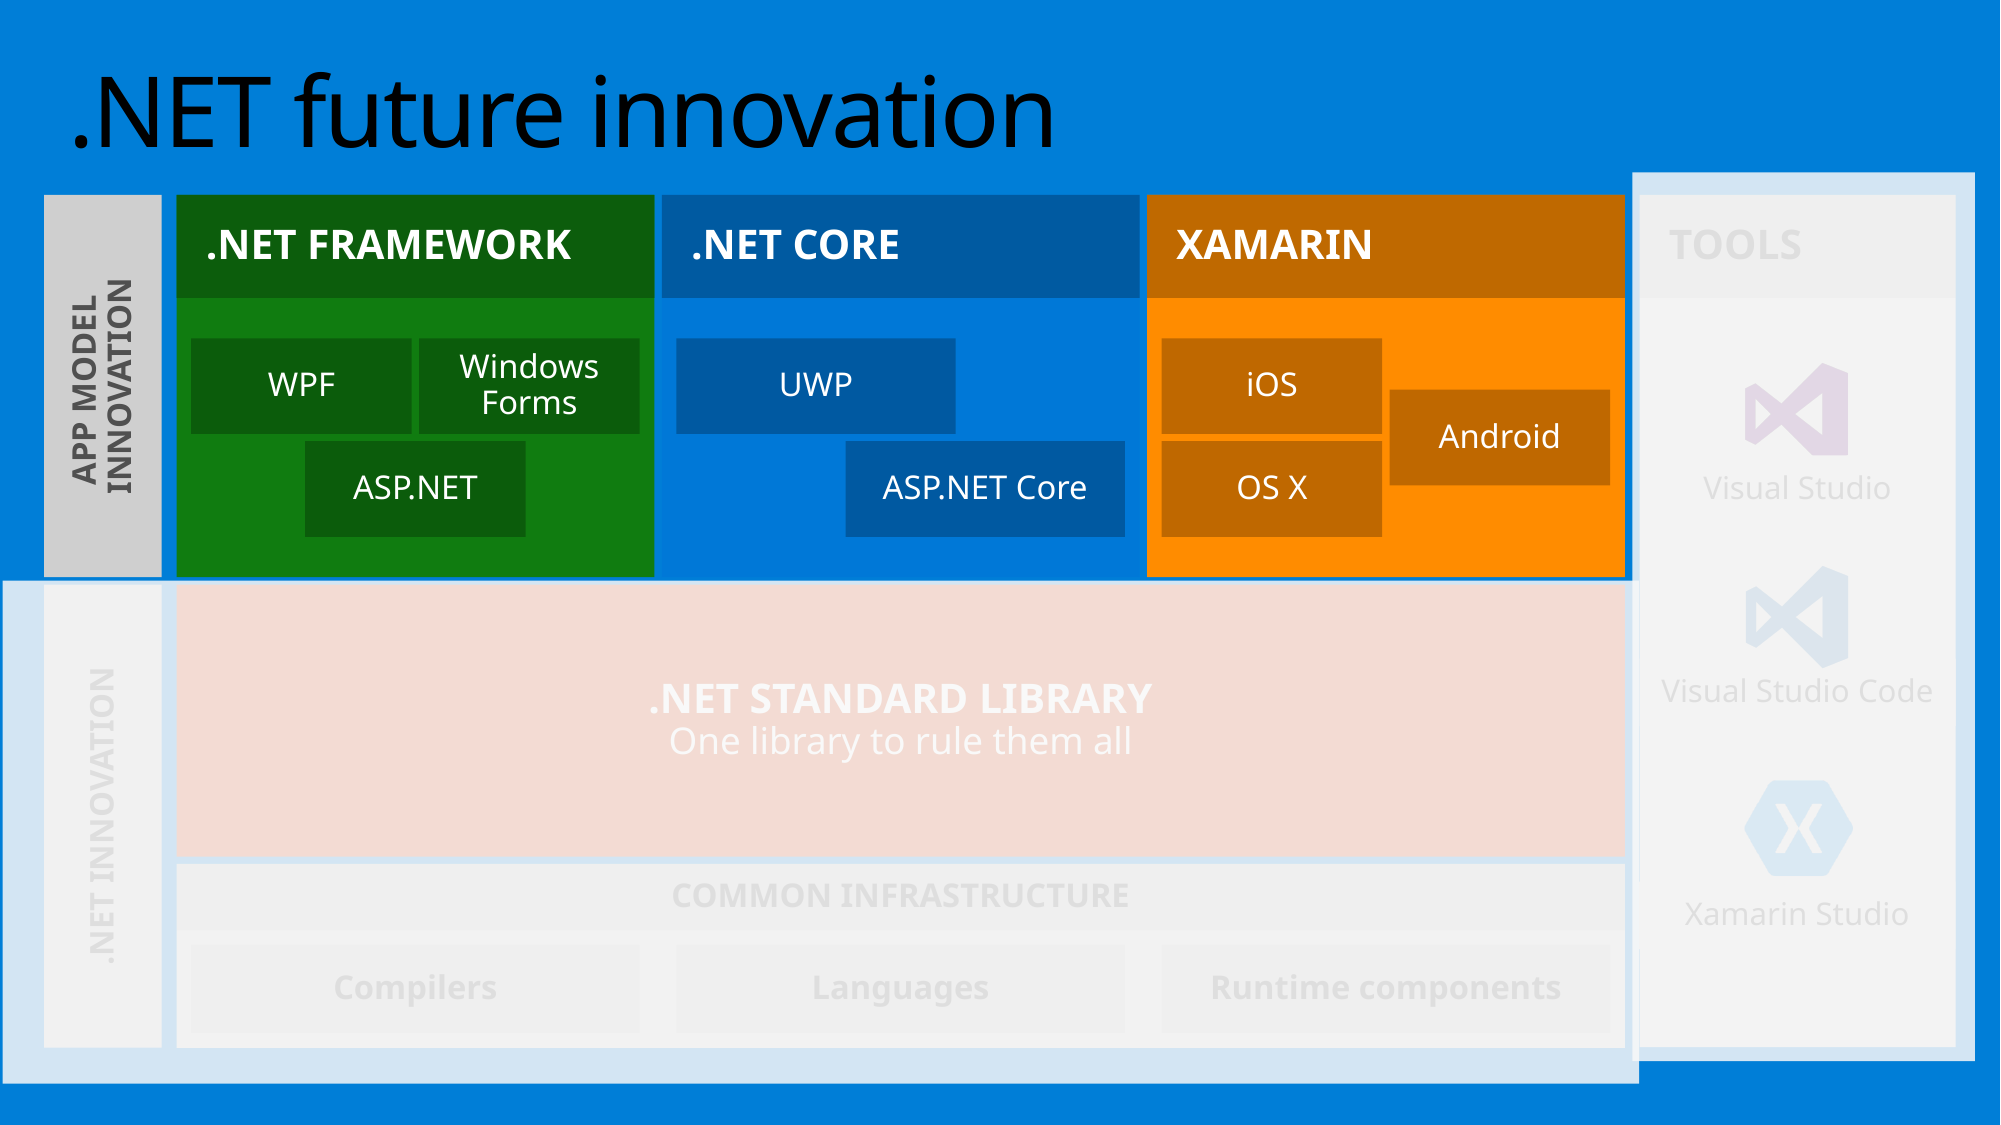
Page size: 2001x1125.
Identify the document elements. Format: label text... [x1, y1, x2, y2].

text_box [661, 194, 1140, 578]
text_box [176, 863, 1626, 1049]
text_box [1146, 194, 1626, 578]
text_box [1631, 171, 1976, 1062]
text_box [176, 194, 655, 578]
text_box * [1140, 441, 1146, 512]
text_box [2, 580, 1640, 1084]
title .NET future innovation [44, 47, 1786, 196]
text_box APP MODEL INNOVATION [44, 194, 162, 578]
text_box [1638, 194, 1956, 1048]
